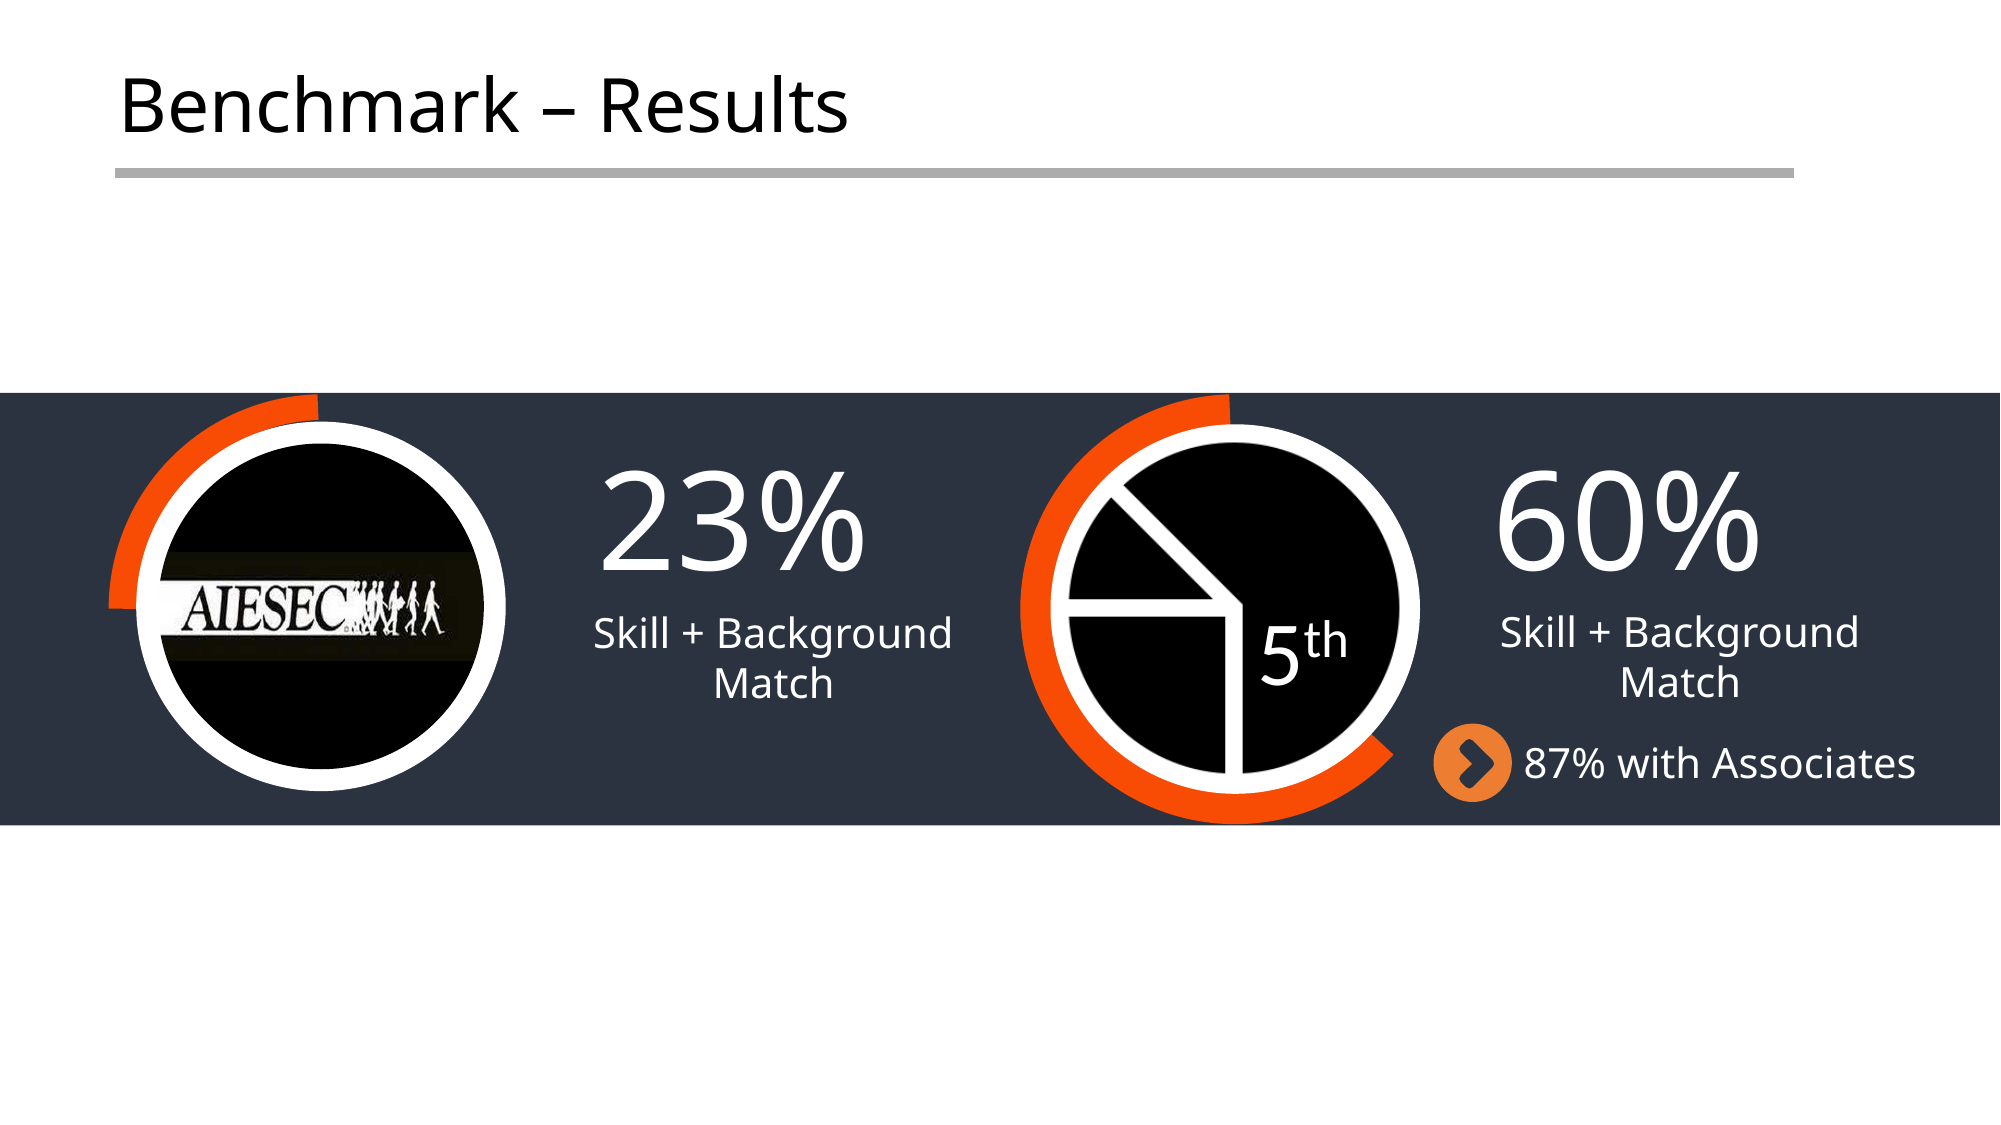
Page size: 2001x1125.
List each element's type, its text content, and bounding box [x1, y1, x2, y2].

picture [1025, 399, 1443, 817]
text_box [115, 168, 1794, 178]
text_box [0, 392, 2000, 826]
text_box Benchmark – Results [103, 60, 1829, 278]
